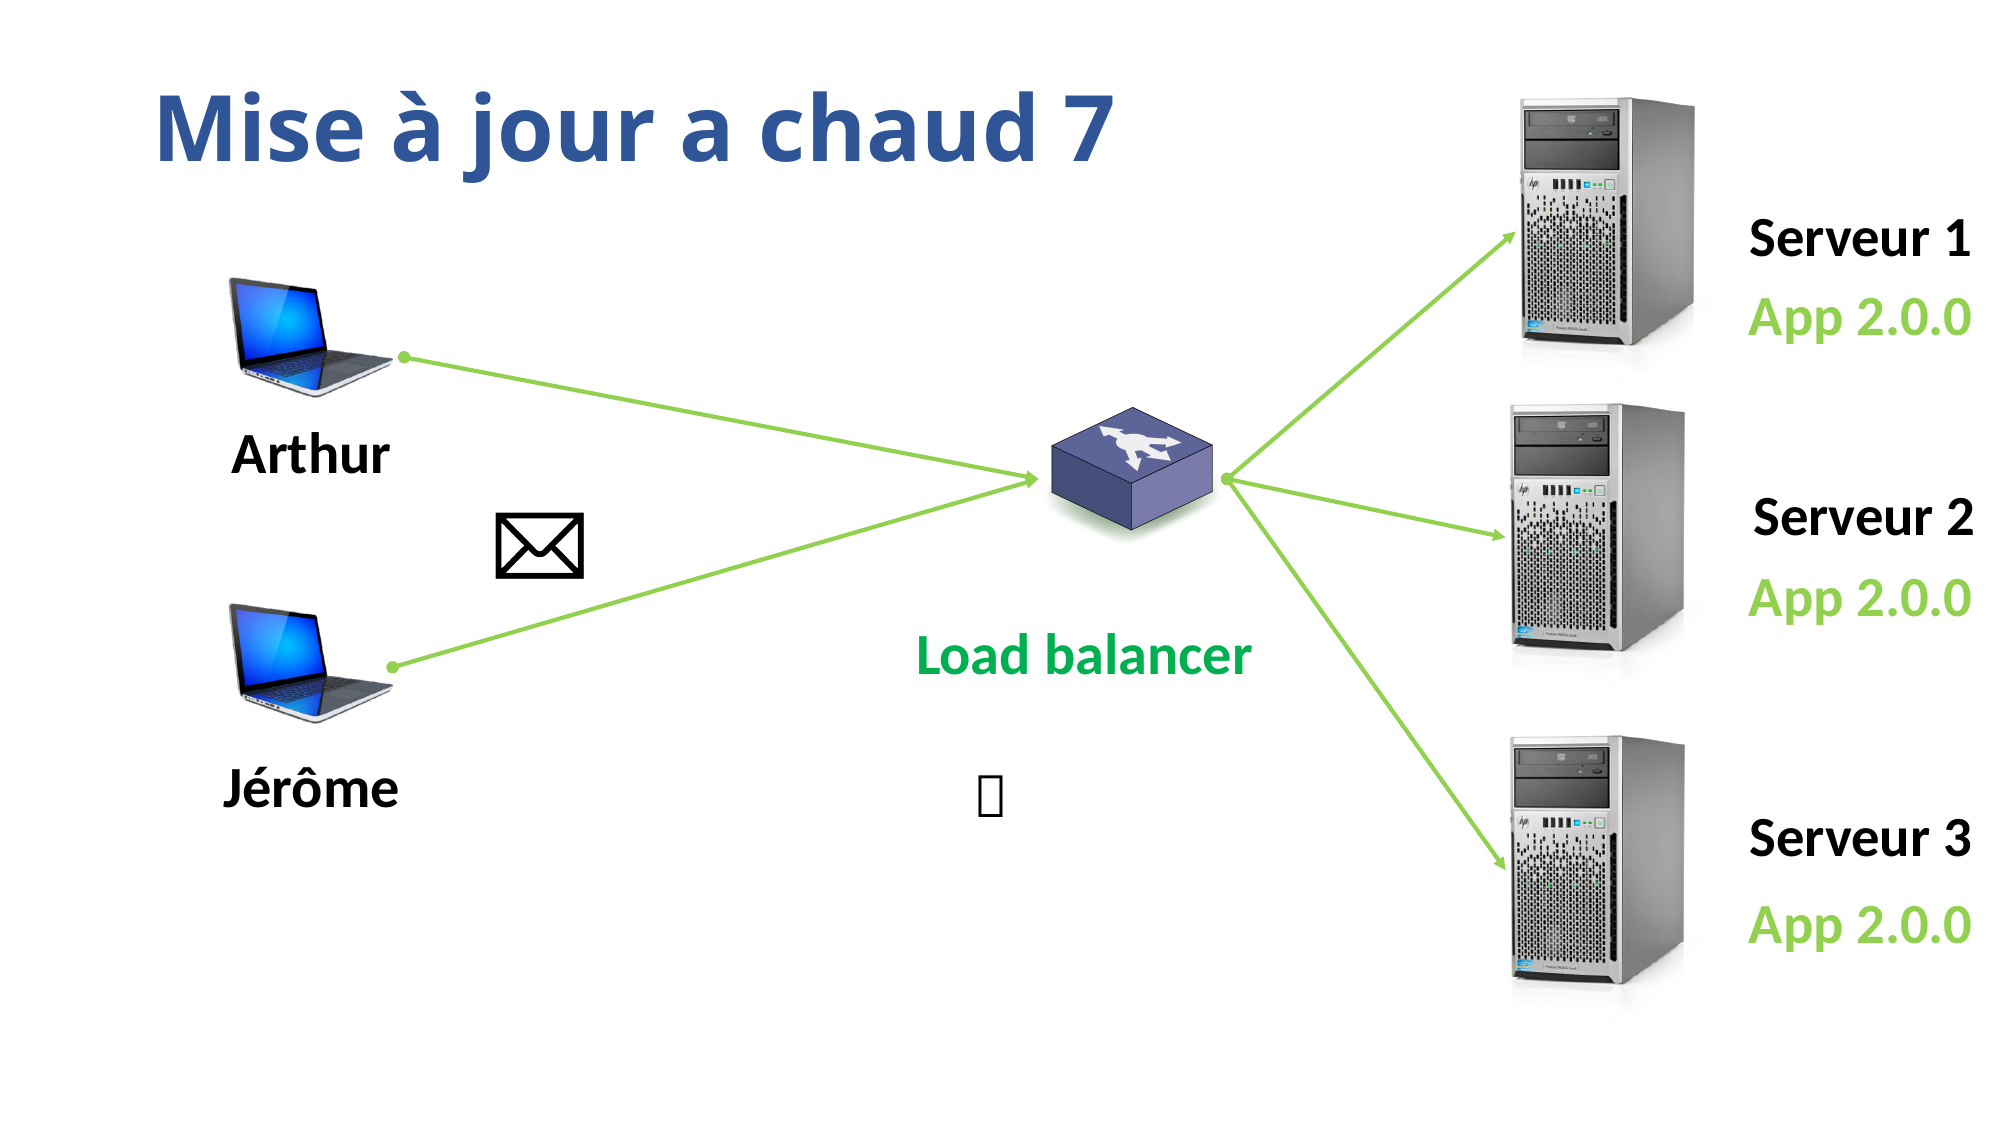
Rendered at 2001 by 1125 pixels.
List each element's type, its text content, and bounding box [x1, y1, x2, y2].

text_box App 2.0.0 [1717, 278, 2000, 356]
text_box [1227, 231, 1516, 479]
picture [1505, 718, 1708, 1022]
picture [465, 483, 613, 608]
picture [1506, 386, 1708, 689]
title Mise à jour a chaud 7 [137, 23, 1863, 241]
text_box Serveur 2 [1708, 478, 2000, 556]
text_box Load balancer [824, 616, 1227, 759]
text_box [404, 357, 1039, 479]
text_box Serveur 1 [1717, 199, 2000, 276]
picture [1038, 407, 1227, 551]
text_box App 2.0.0 [1708, 559, 2000, 637]
text_box  [672, 759, 1311, 1043]
picture [228, 585, 393, 750]
text_box Jérôme [155, 749, 469, 866]
picture [228, 259, 393, 424]
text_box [392, 478, 1039, 668]
picture [1515, 80, 1717, 383]
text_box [1227, 478, 1506, 871]
text_box Arthur [155, 416, 404, 532]
text_box Serveur 3 [1708, 800, 2000, 877]
text_box App 2.0.0 [1708, 887, 2000, 964]
